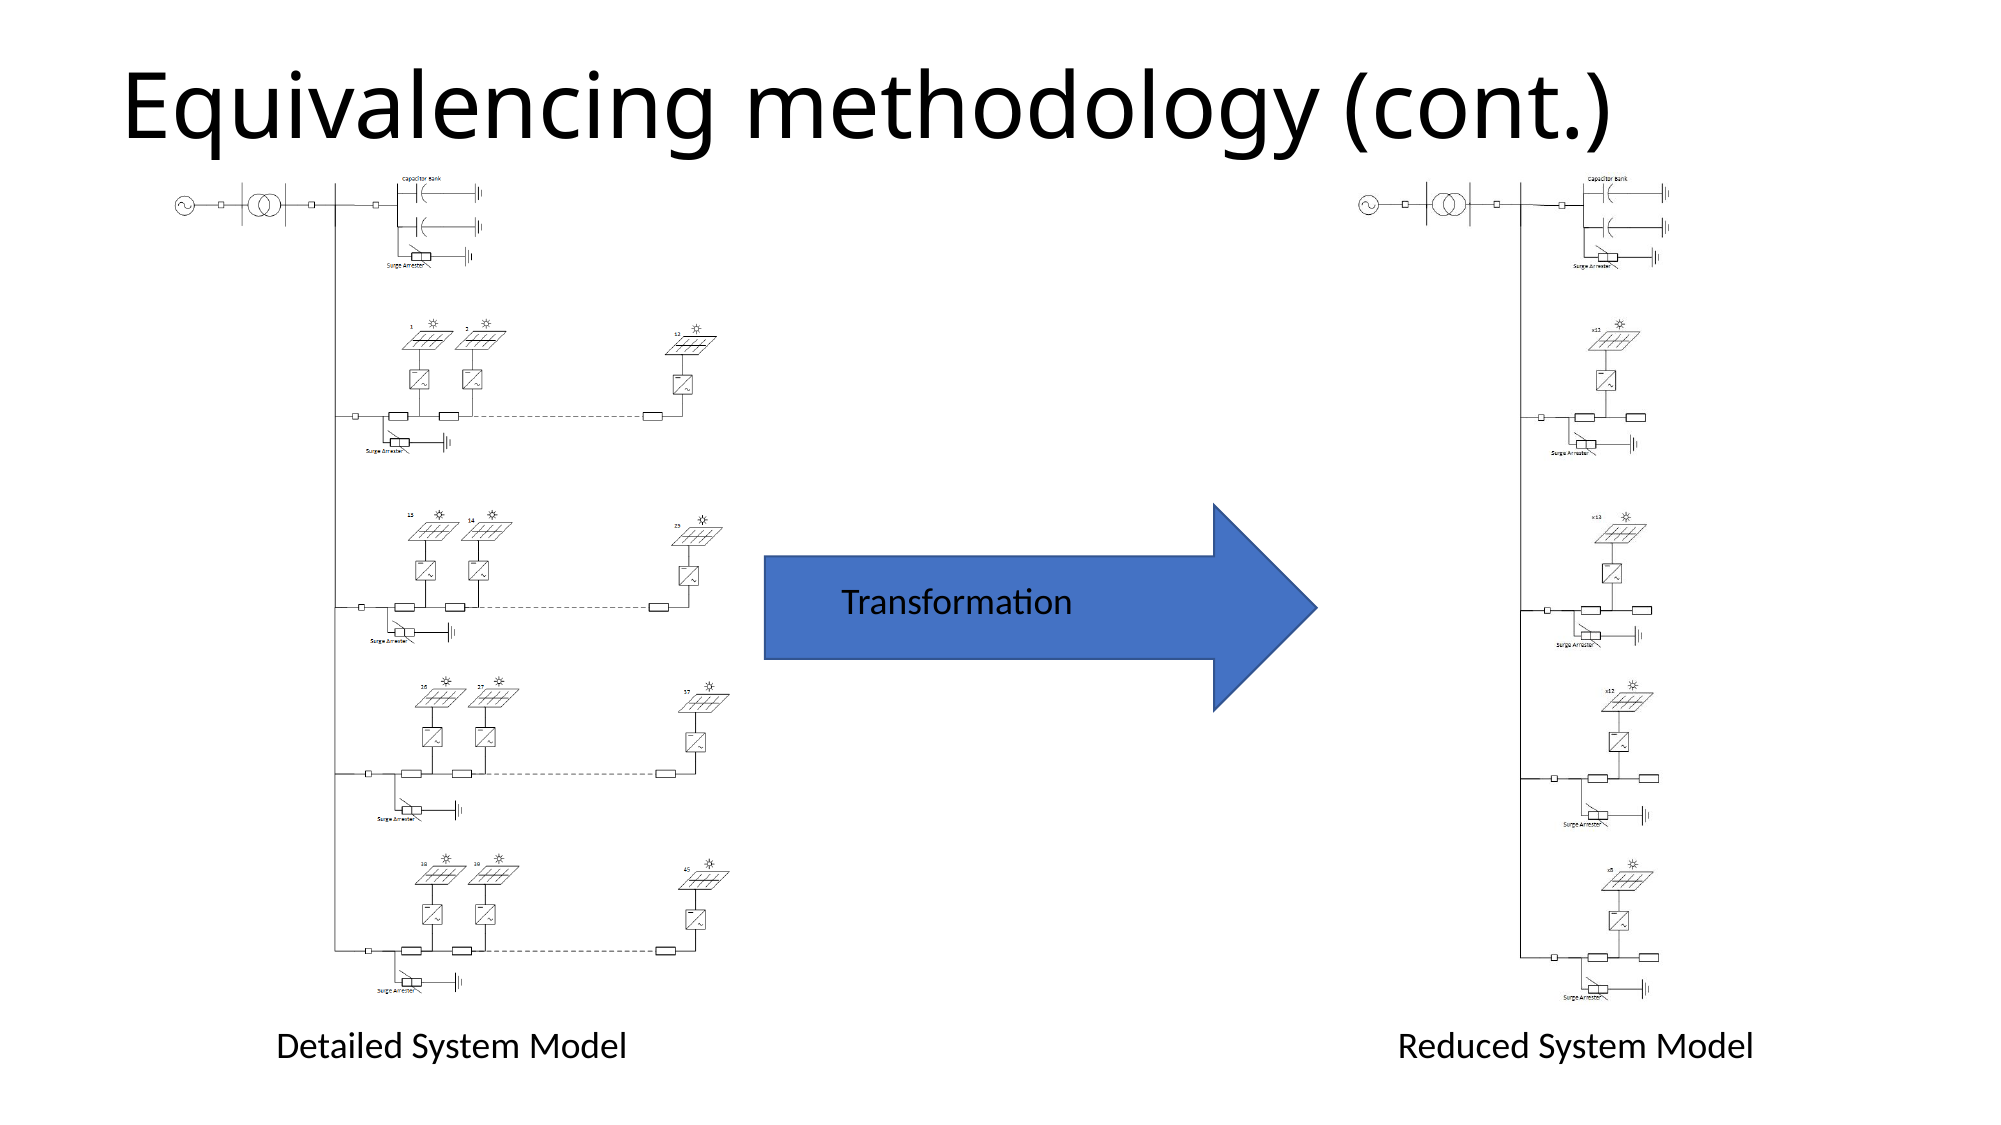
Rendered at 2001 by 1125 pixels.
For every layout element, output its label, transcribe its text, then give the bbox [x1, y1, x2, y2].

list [1358, 172, 1669, 1005]
title Equivalencing methodology (cont.) [105, 0, 1831, 218]
picture [174, 172, 730, 998]
text_box Detailed System Model [261, 1013, 643, 1073]
text_box Reduced System Model [1383, 1013, 1770, 1073]
text_box Transformation [826, 570, 1089, 630]
text_box [763, 502, 1319, 713]
